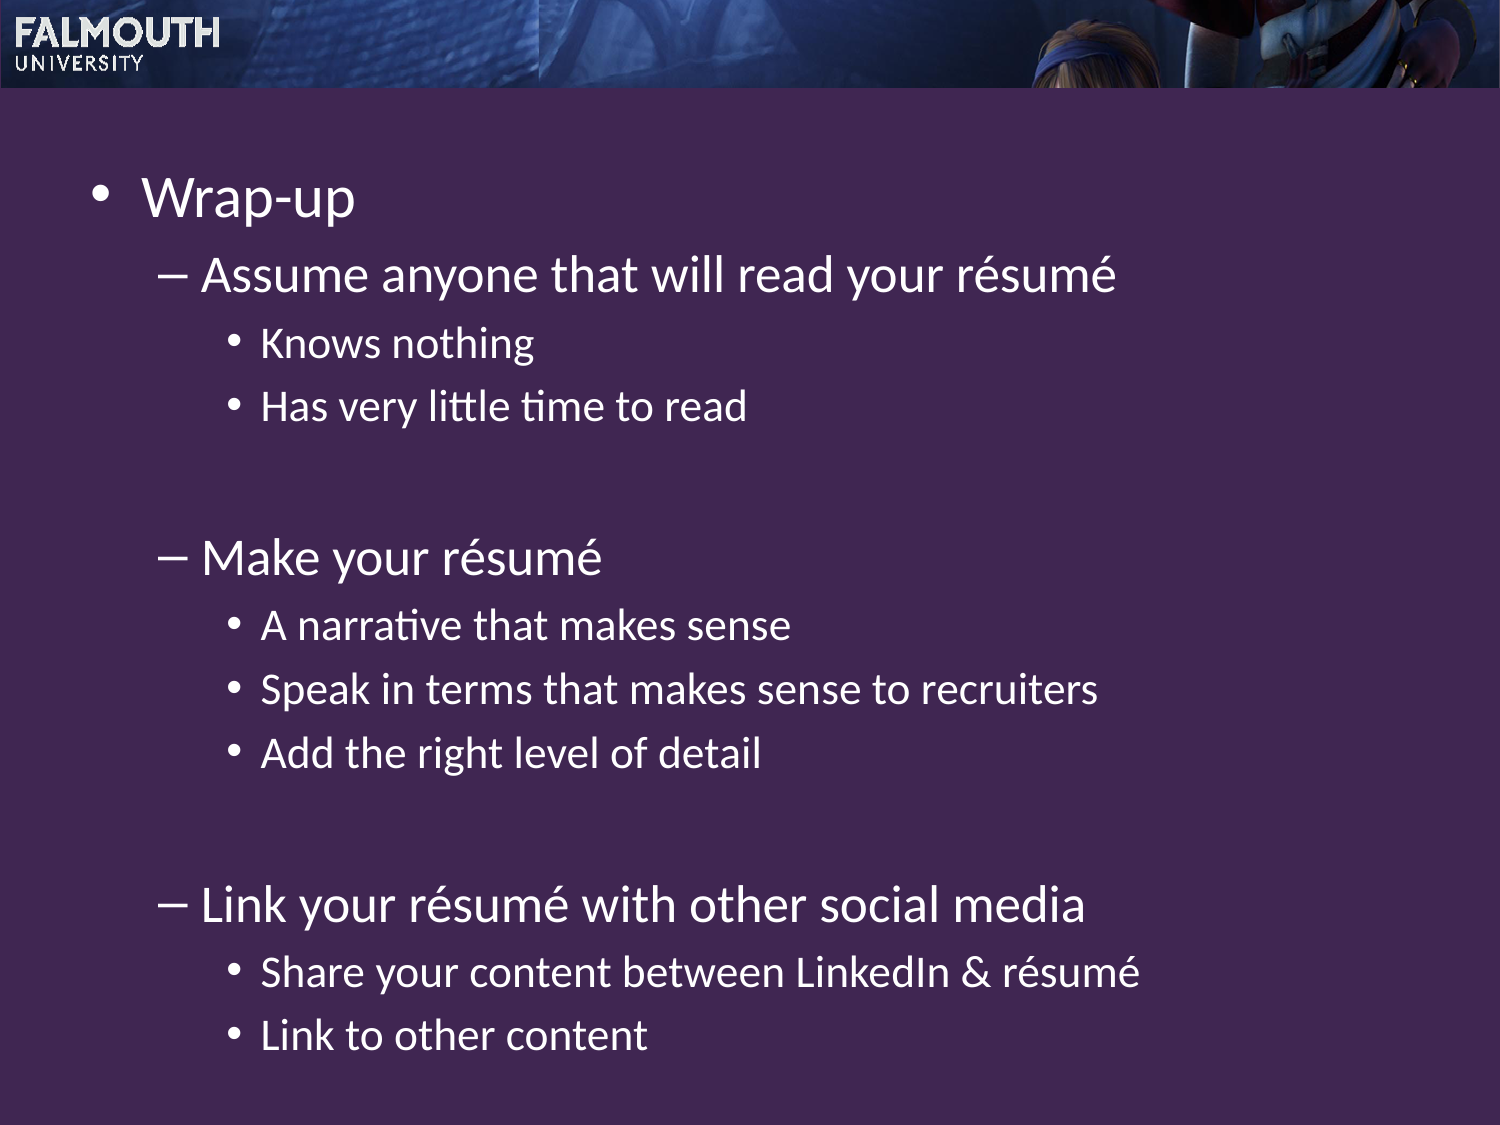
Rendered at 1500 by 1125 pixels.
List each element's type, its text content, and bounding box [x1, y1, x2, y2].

list Wrap-up Assume anyone that will read your résumé Knows nothing Has very little time to read Make your résumé A narrative that makes sense Speak in terms that makes sense to recruiters Add the right level of detail Link your résumé with other social media Share your content between LinkedIn & résumé Link to other content [75, 149, 1425, 1071]
picture [0, 0, 1500, 90]
